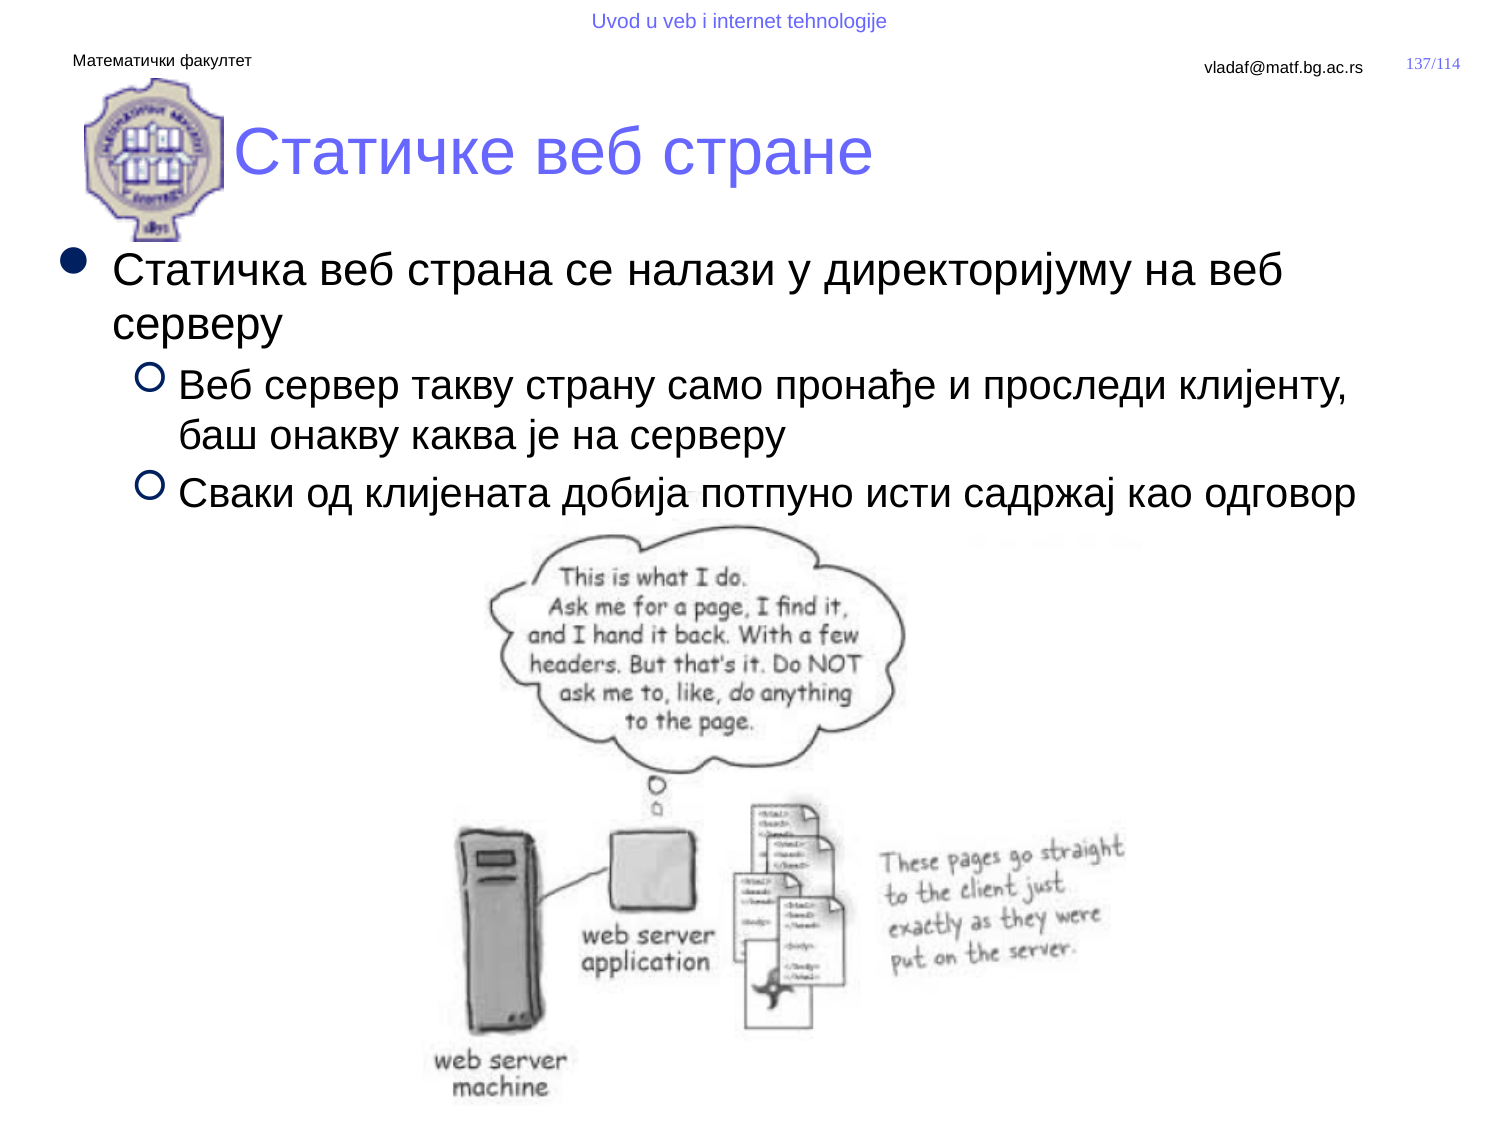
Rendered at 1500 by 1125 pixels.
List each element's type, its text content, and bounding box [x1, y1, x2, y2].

title Статичке веб стране [218, 54, 1483, 243]
list Статичка веб страна се налази у директоријуму на веб серверу Веб сервер такву страну само пронађе и проследи клијенту, баш онакву каква је на серверу Сваки од клијената добија потпуно исти садржај као одговор [41, 231, 1447, 588]
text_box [358, 491, 1142, 1107]
picture [84, 78, 218, 231]
